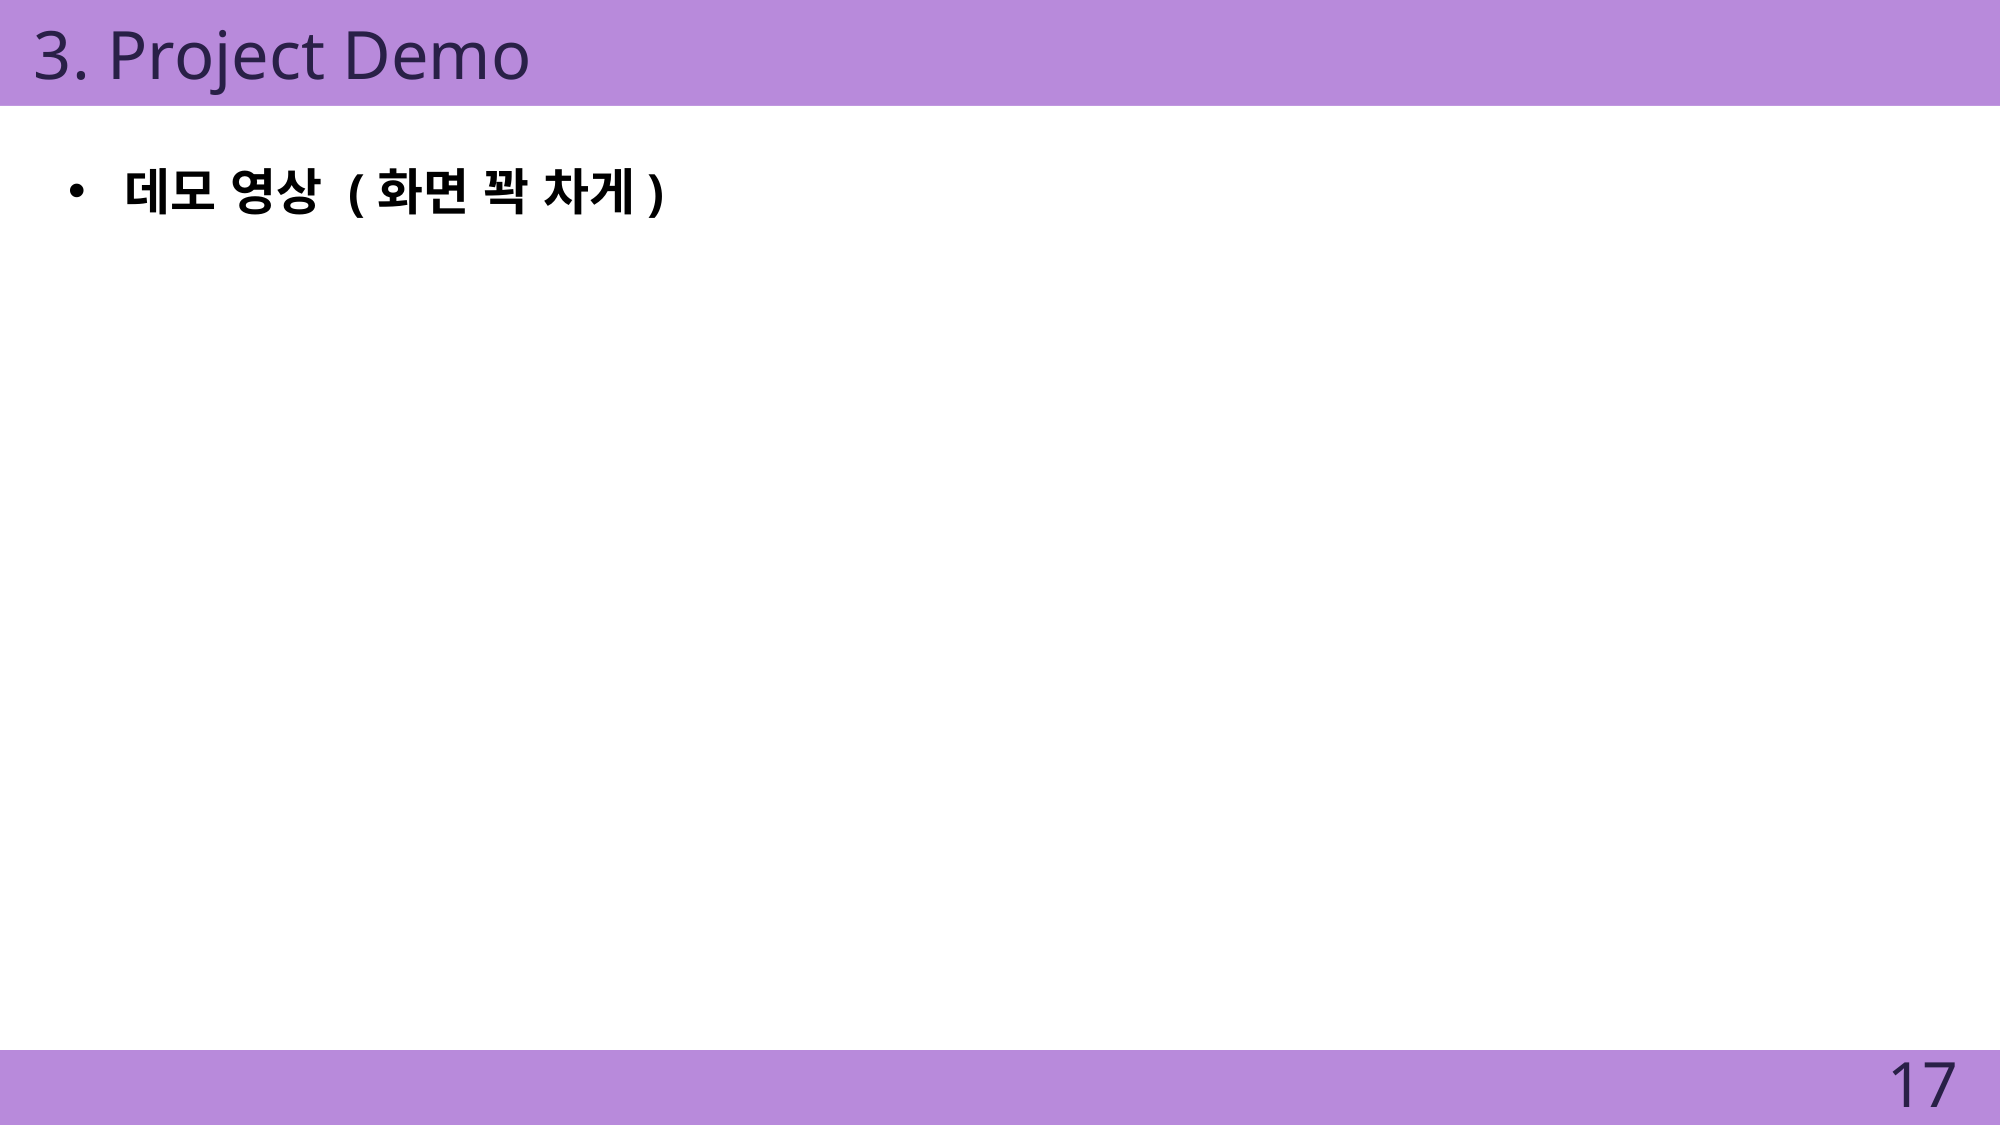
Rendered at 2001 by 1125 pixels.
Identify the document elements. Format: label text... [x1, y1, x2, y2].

text_box 3. Project Demo [19, 5, 1974, 100]
text_box 데모 영상 (화면 꽉 차게) [53, 153, 1947, 228]
text_box [0, 0, 2000, 124]
slide_number 17 [1523, 1057, 1974, 1118]
